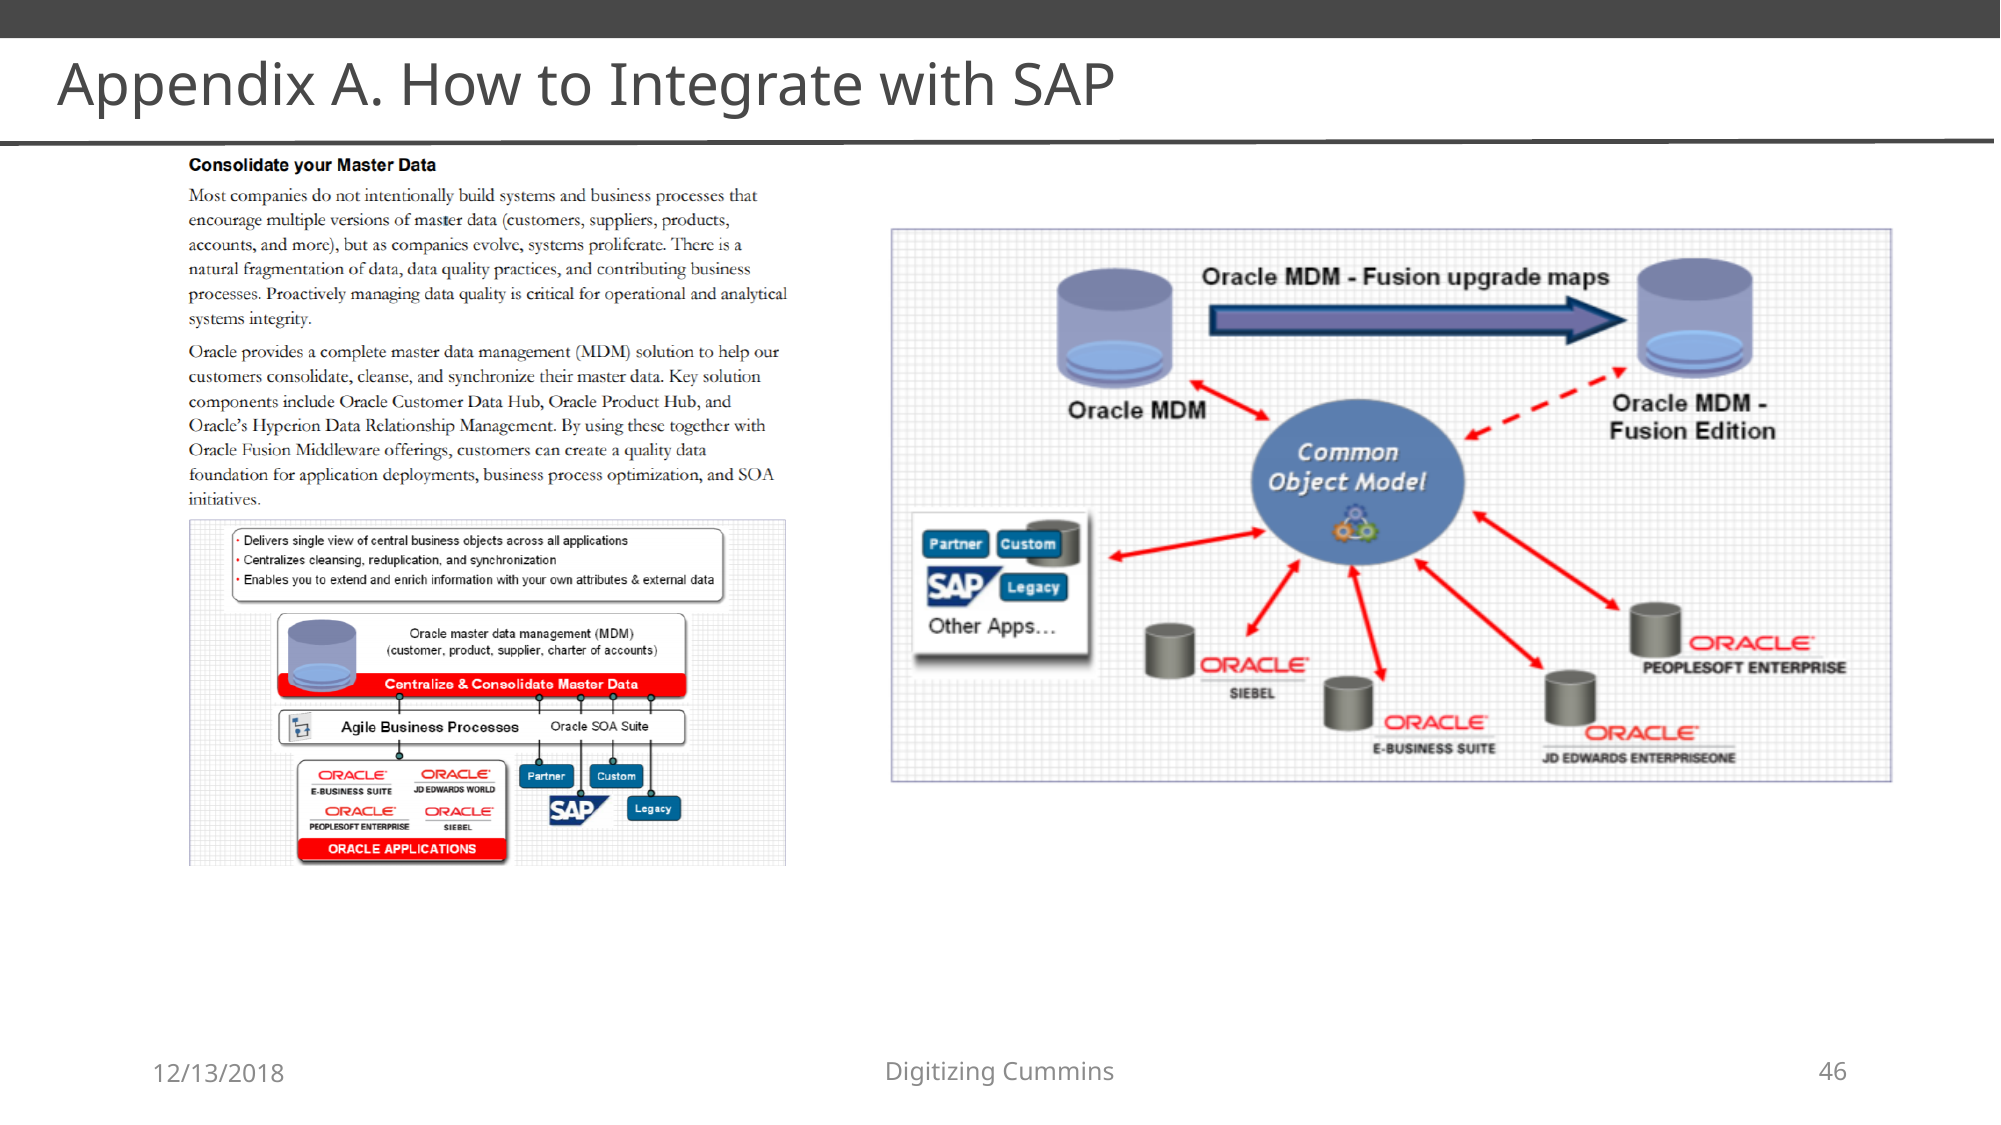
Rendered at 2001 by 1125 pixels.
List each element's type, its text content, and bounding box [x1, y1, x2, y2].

picture [180, 151, 1951, 866]
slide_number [137, 1042, 588, 1103]
list Appendix A. How to Integrate with SAP [42, 48, 1959, 159]
slide_number 46 [1412, 1042, 1863, 1103]
footer Digitizing Cummins [662, 1042, 1338, 1103]
